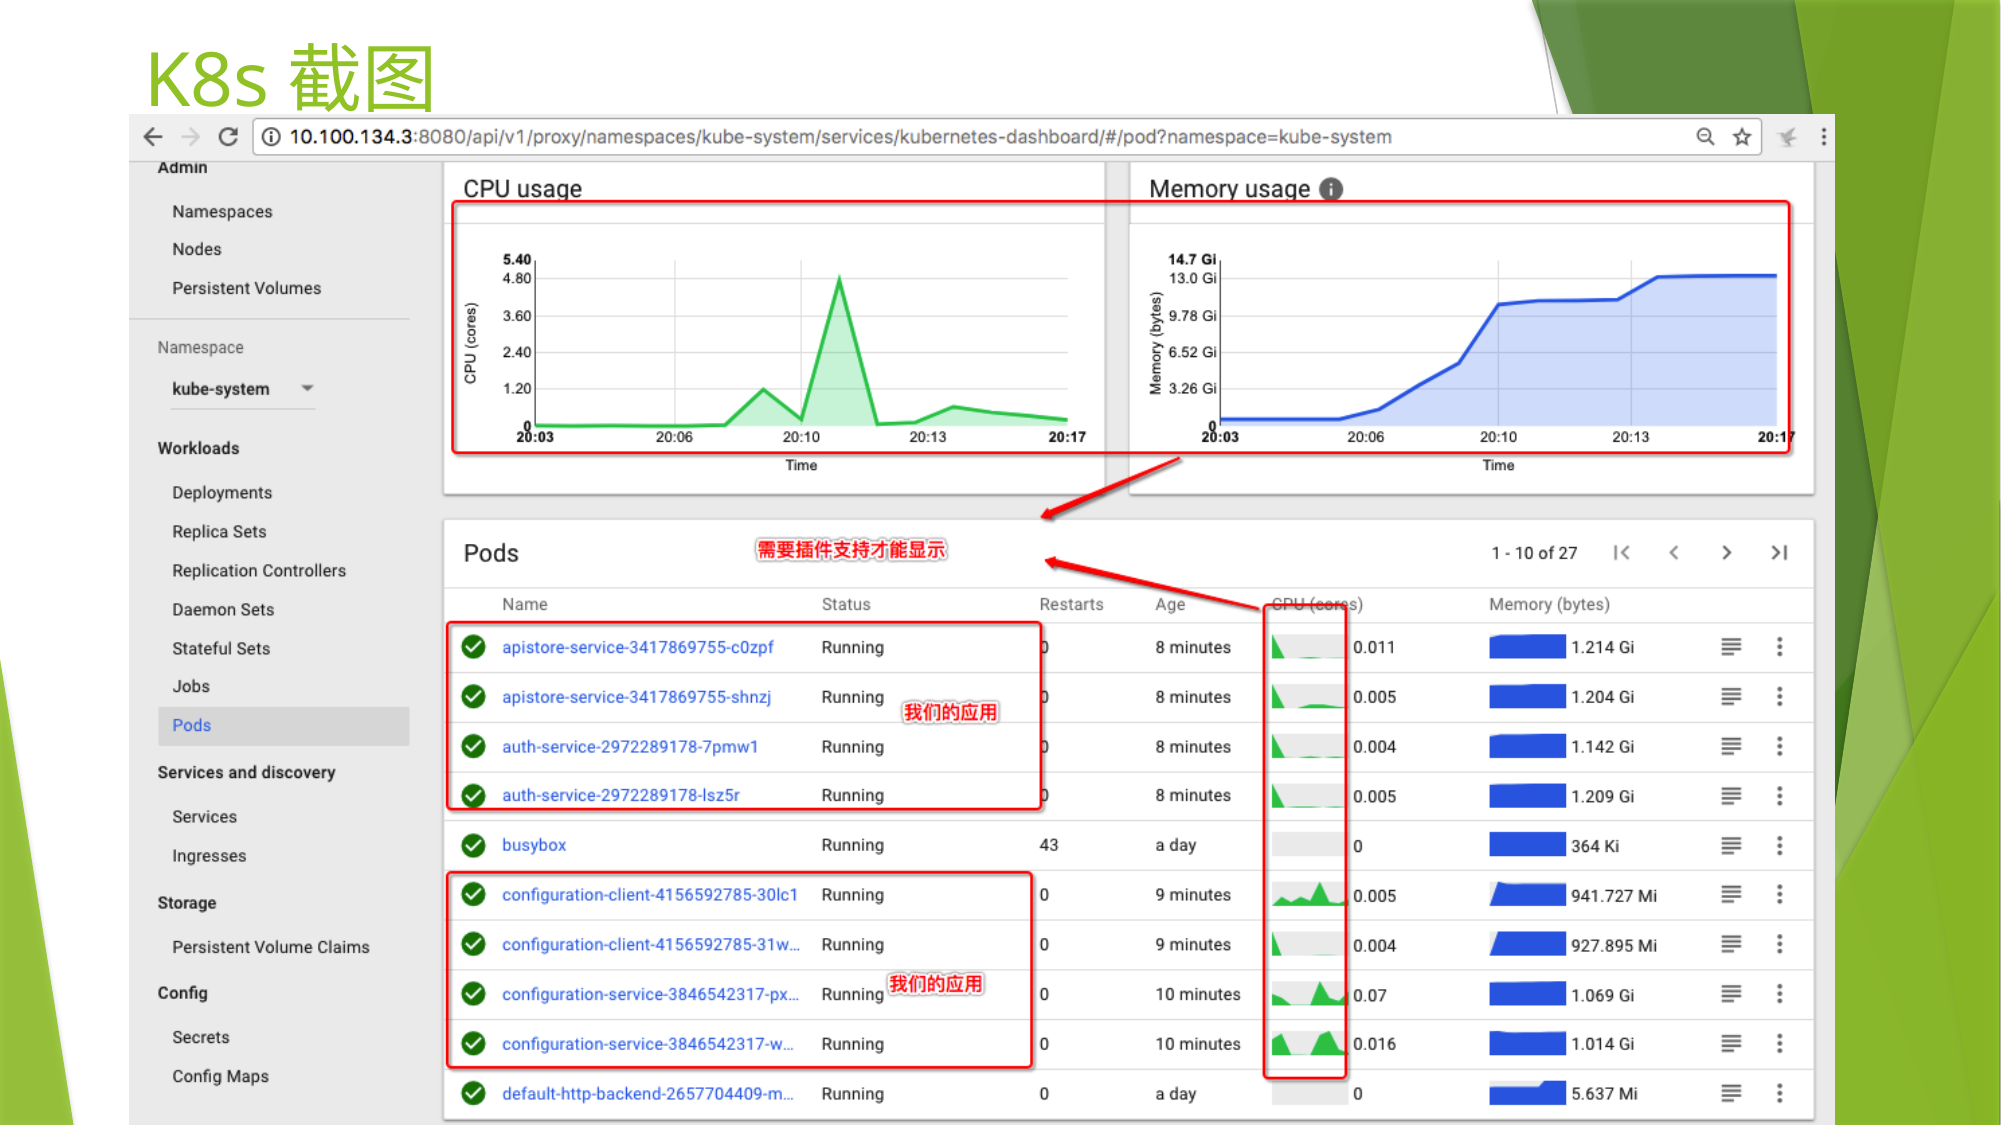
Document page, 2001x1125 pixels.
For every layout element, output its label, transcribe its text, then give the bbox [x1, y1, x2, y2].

title K8s截图 [129, 23, 1540, 114]
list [128, 114, 1836, 1125]
